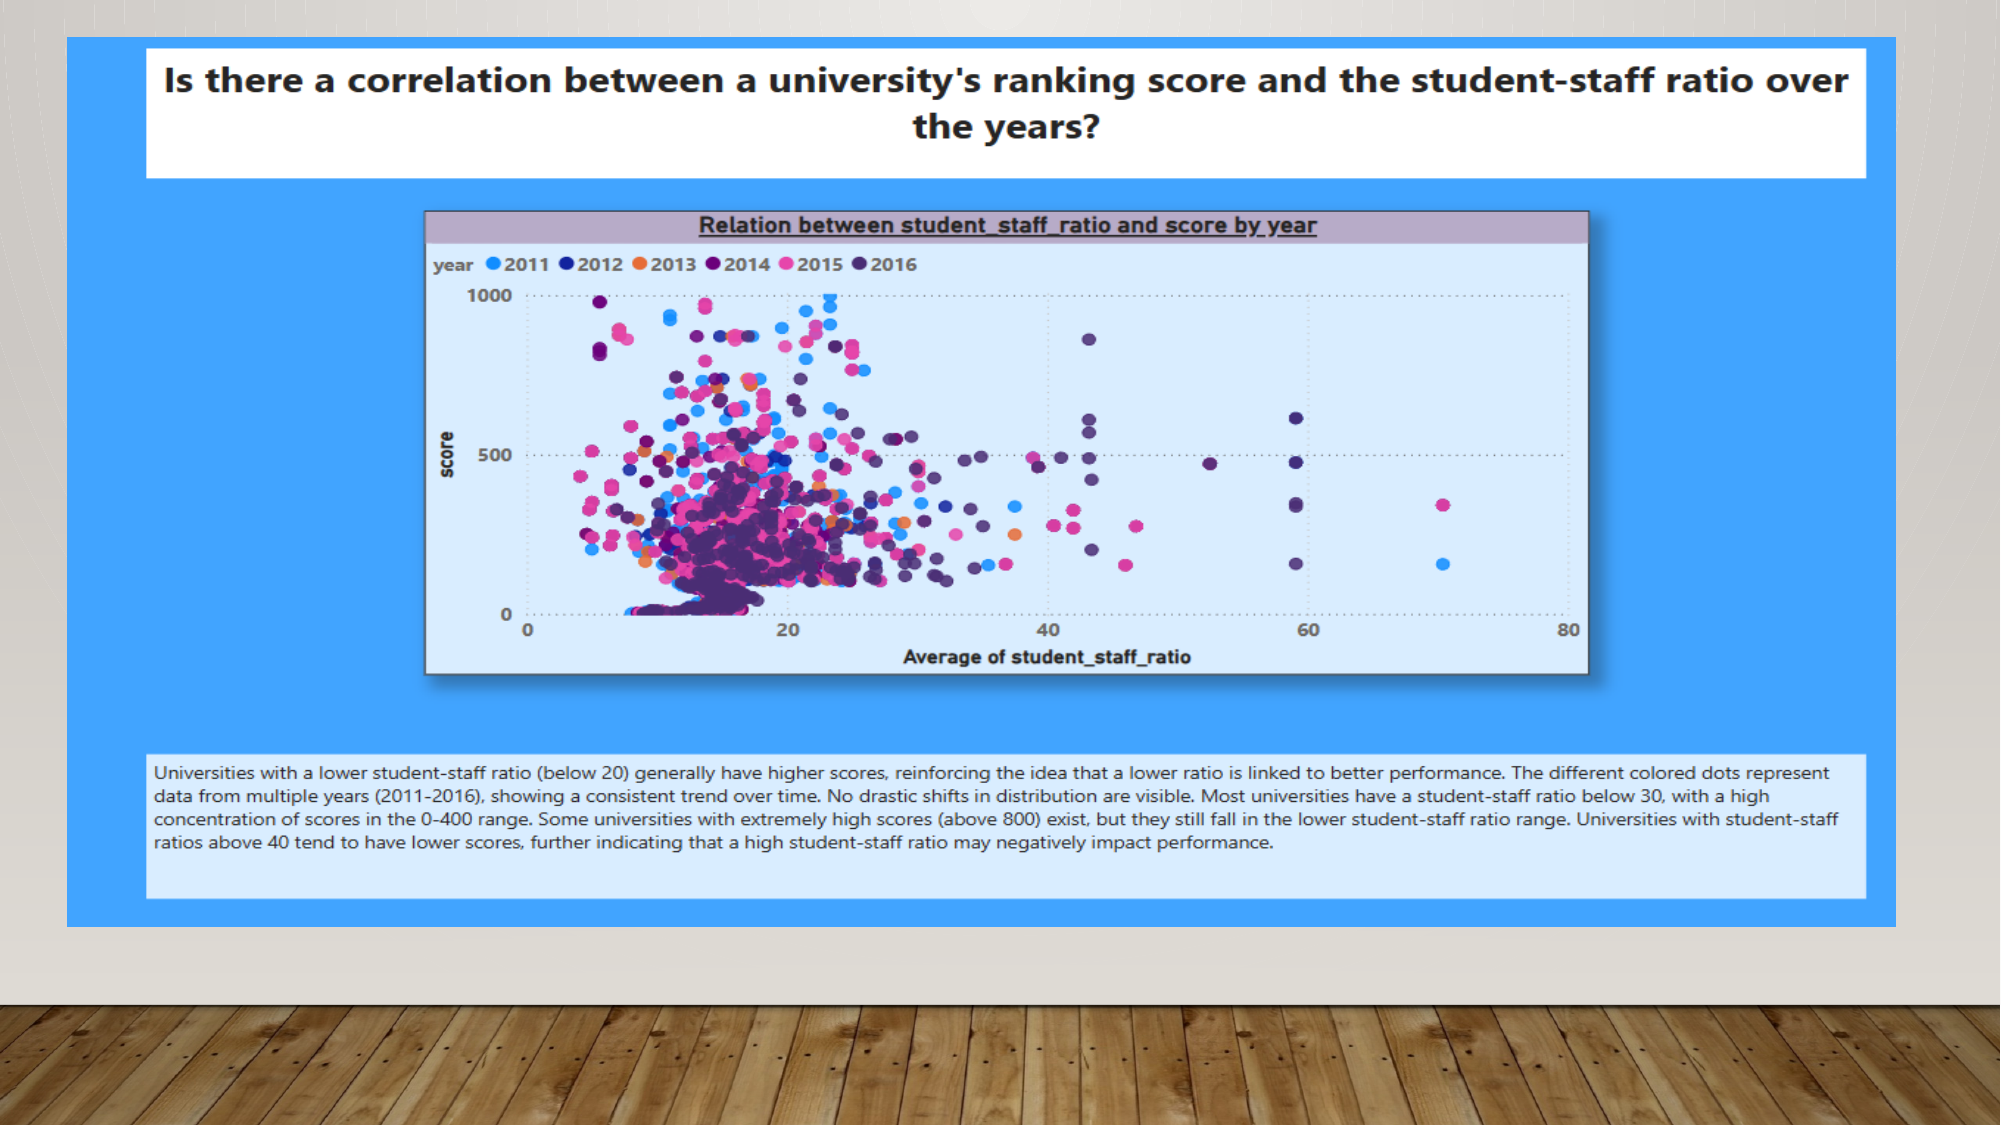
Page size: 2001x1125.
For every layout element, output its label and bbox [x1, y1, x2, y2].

picture [67, 36, 1897, 927]
picture [0, 1005, 2000, 1125]
